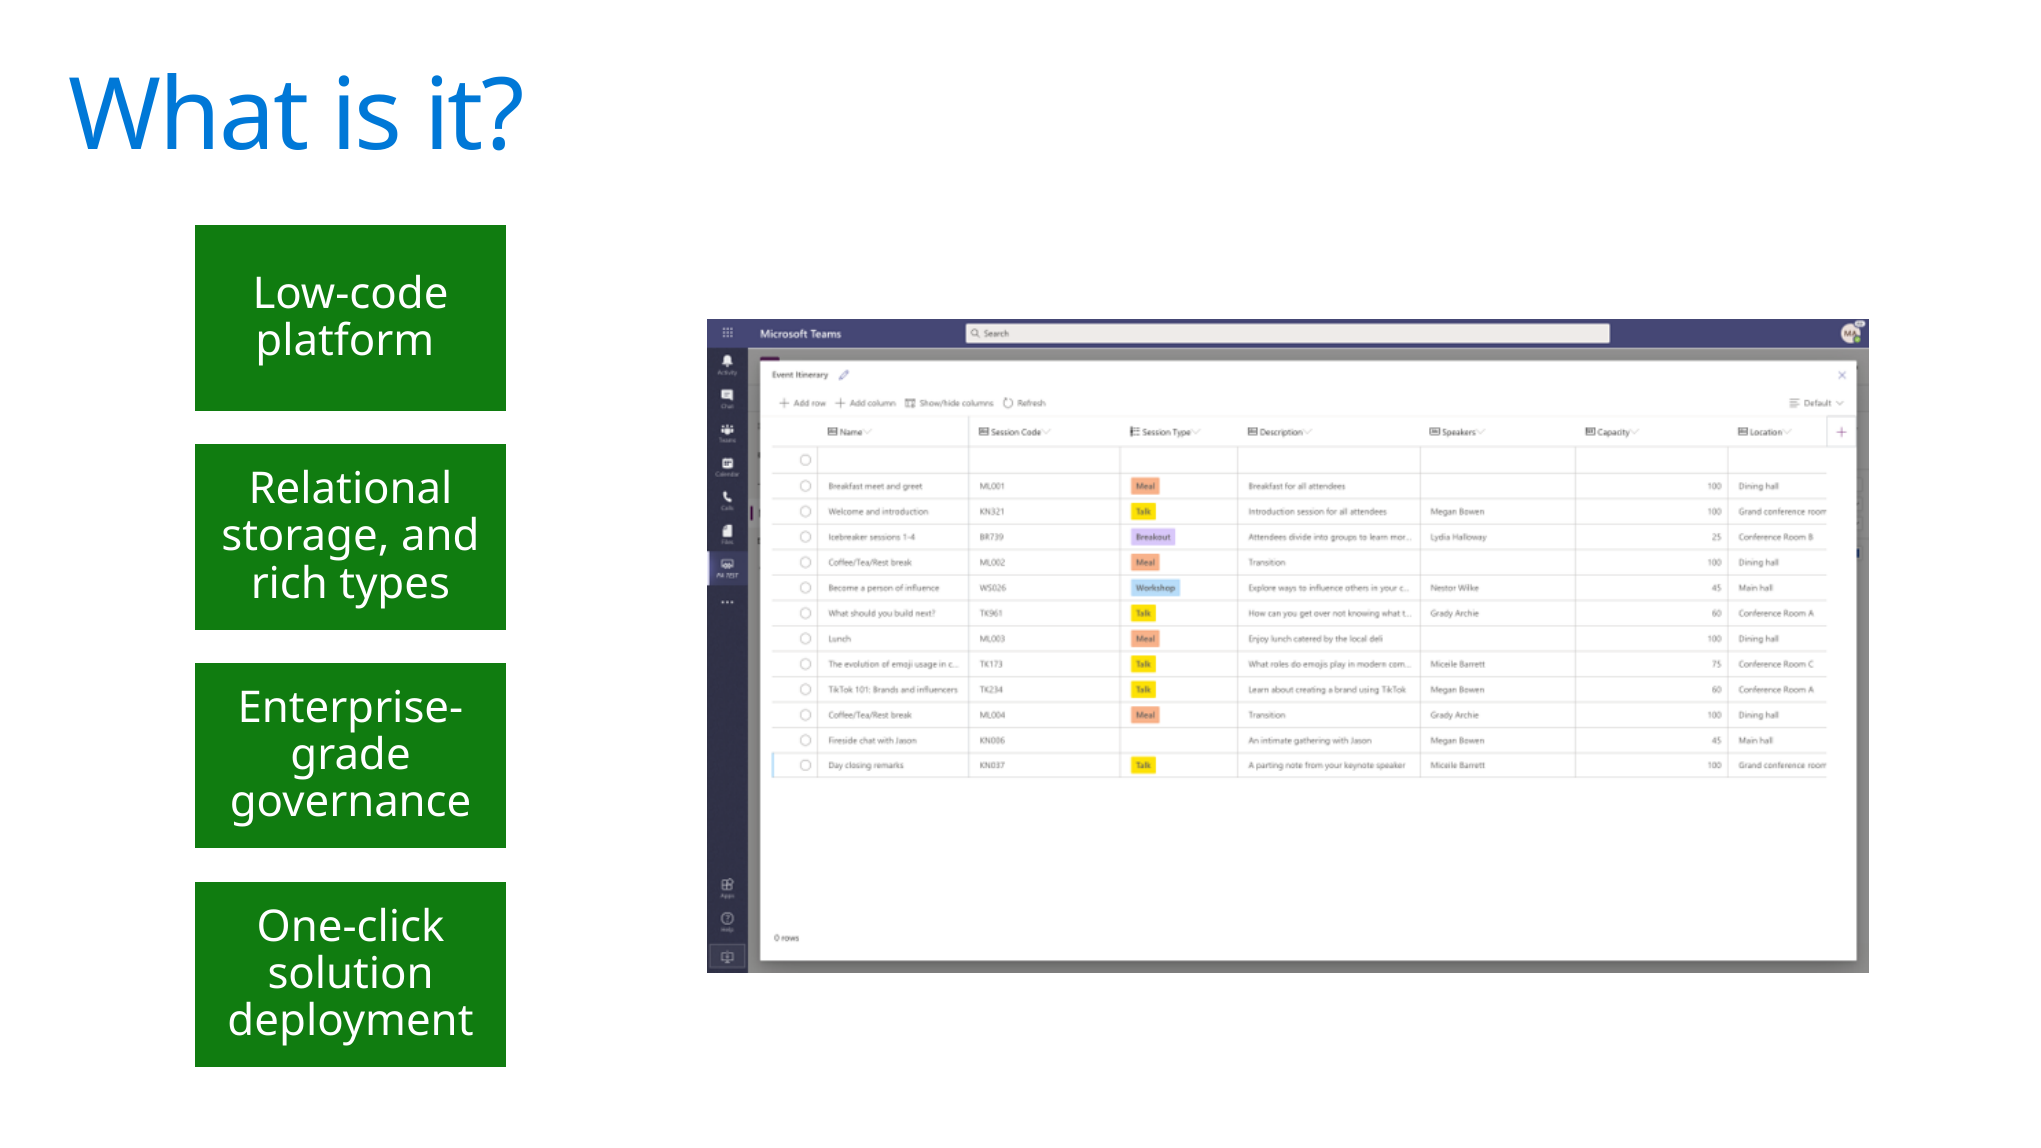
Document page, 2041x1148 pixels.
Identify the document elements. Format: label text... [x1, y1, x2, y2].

picture [707, 319, 1869, 974]
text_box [79, 223, 623, 1069]
title What is it? [45, 48, 1996, 199]
